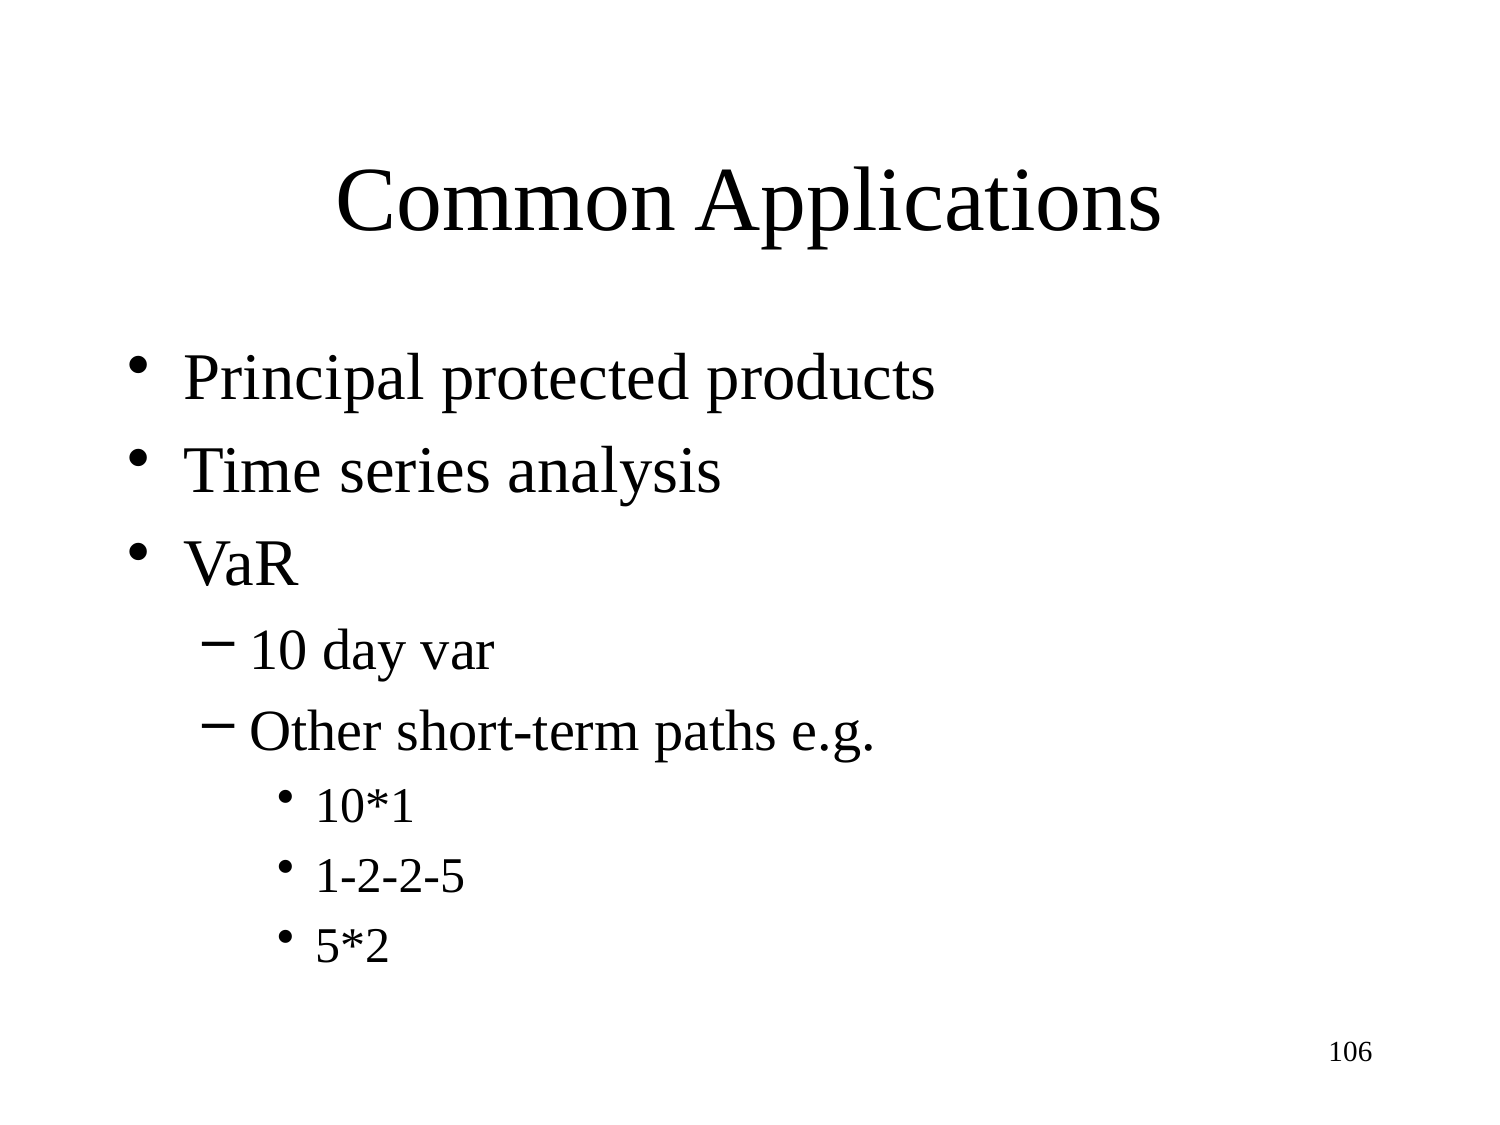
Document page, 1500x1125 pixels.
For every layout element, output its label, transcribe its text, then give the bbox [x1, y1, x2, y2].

title Common Applications [112, 99, 1388, 288]
list Principal protected products Time series analysis VaR 10 day var Other short-term paths e.g. 10*1 1-2-2-5 5*2 [112, 324, 1388, 1001]
slide_number 106 [1074, 1024, 1388, 1101]
